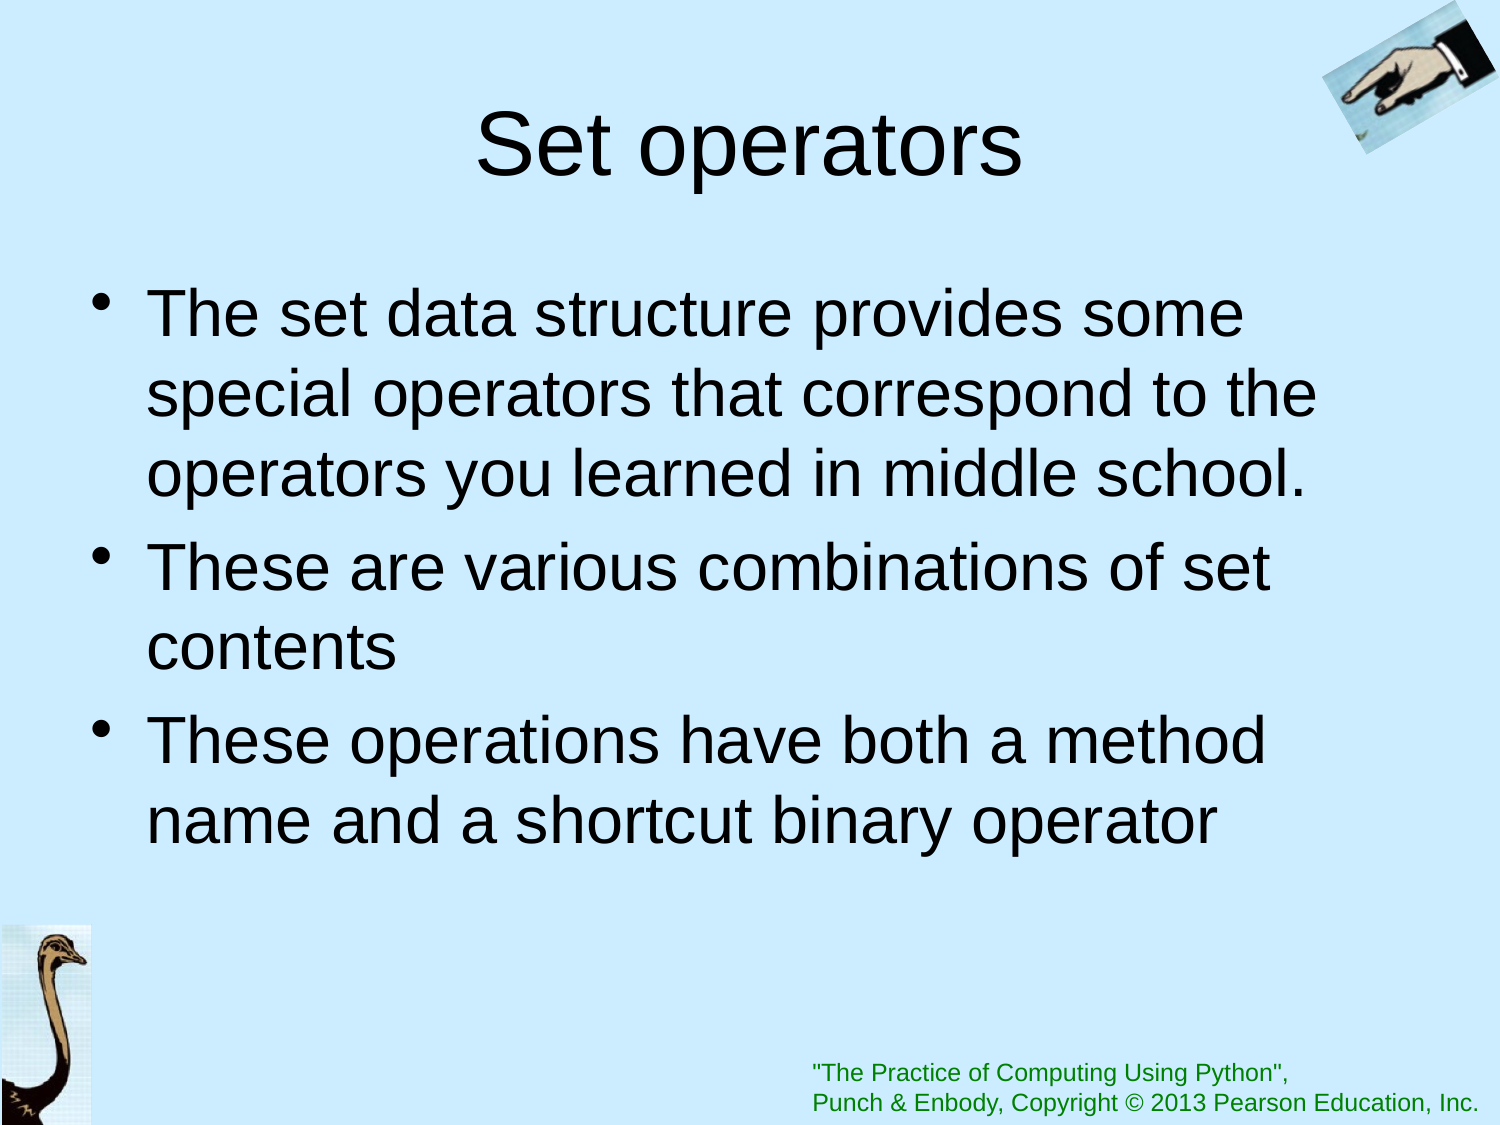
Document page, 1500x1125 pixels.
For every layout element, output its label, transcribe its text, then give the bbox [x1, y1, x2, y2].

list The set data structure provides some special operators that correspond to the operators you learned in middle school. These are various combinations of set contents These operations have both a method name and a shortcut binary operator [75, 262, 1425, 1005]
picture [1378, 0, 1499, 120]
title Set operators [75, 45, 1425, 233]
picture [2, 924, 92, 1125]
